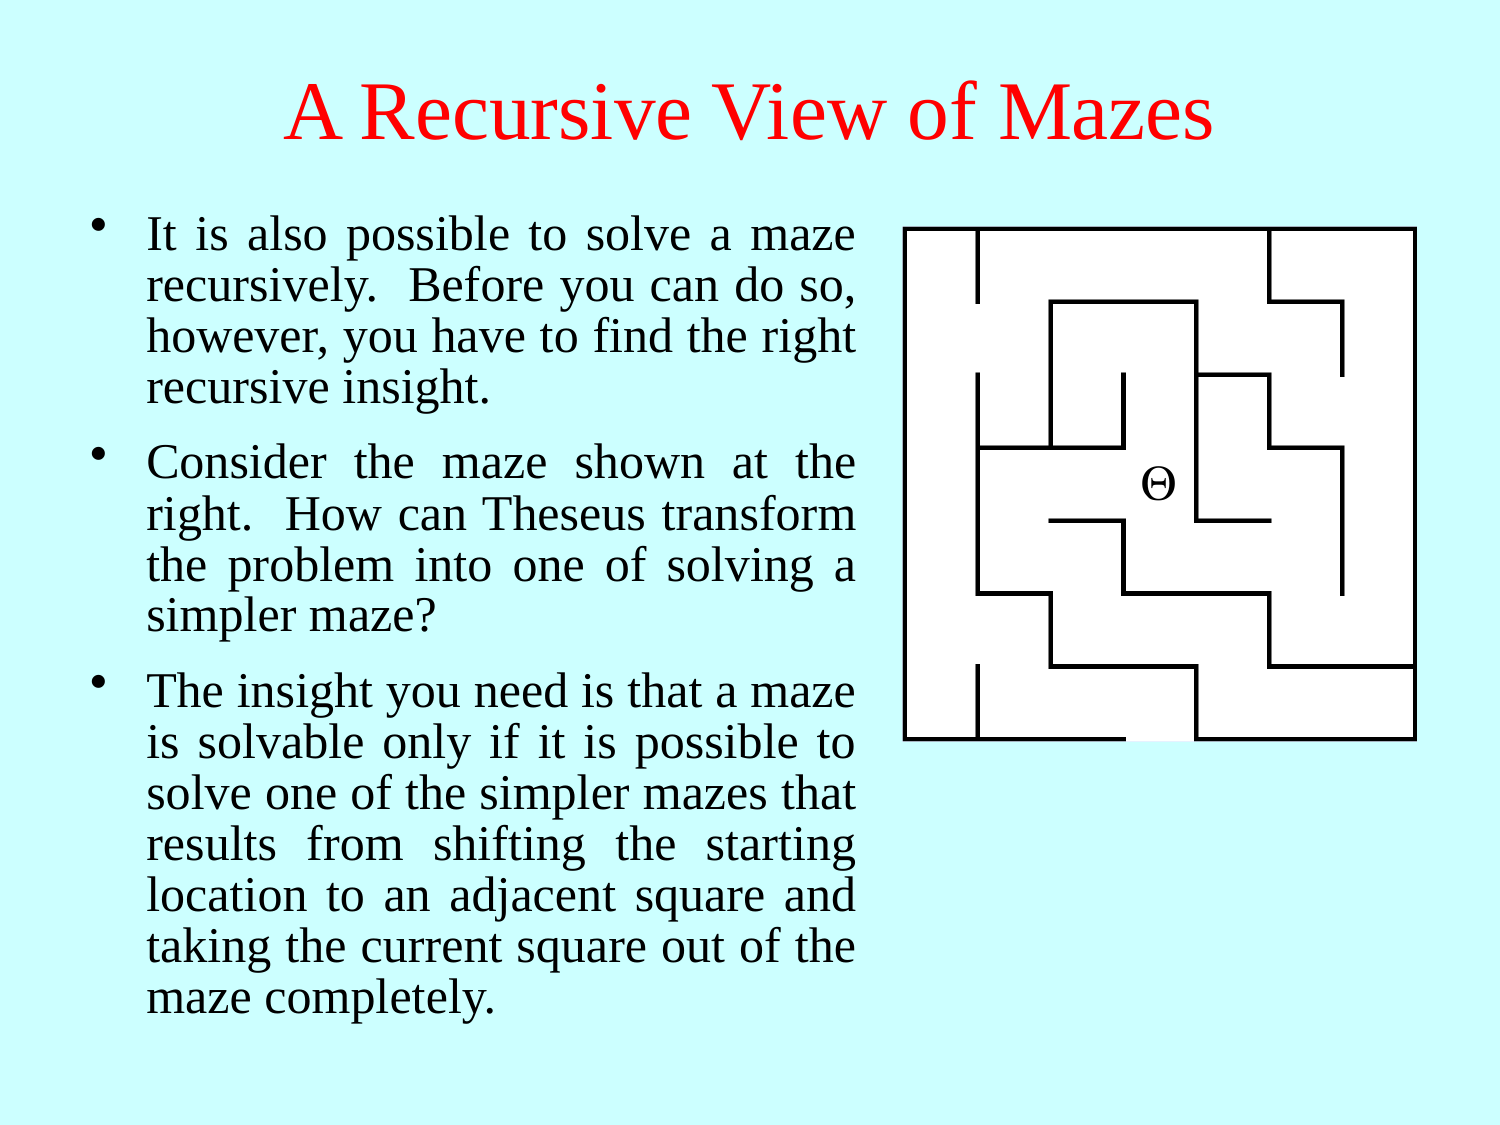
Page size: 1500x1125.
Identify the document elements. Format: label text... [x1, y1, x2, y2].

text_box It is also possible to solve a maze recursively. Before you can do so, however, you have to find the right recursive insight. Consider the maze shown at the right. How can Theseus transform the problem into one of solving a simpler maze? The insight you need is that a maze is solvable only if it is possible to solve one of the simpler mazes that results from shifting the starting location to an adjacent square and taking the current square out of the maze completely. [75, 202, 872, 1075]
picture [892, 216, 1426, 758]
title A Recursive View of Mazes [0, 12, 1500, 201]
